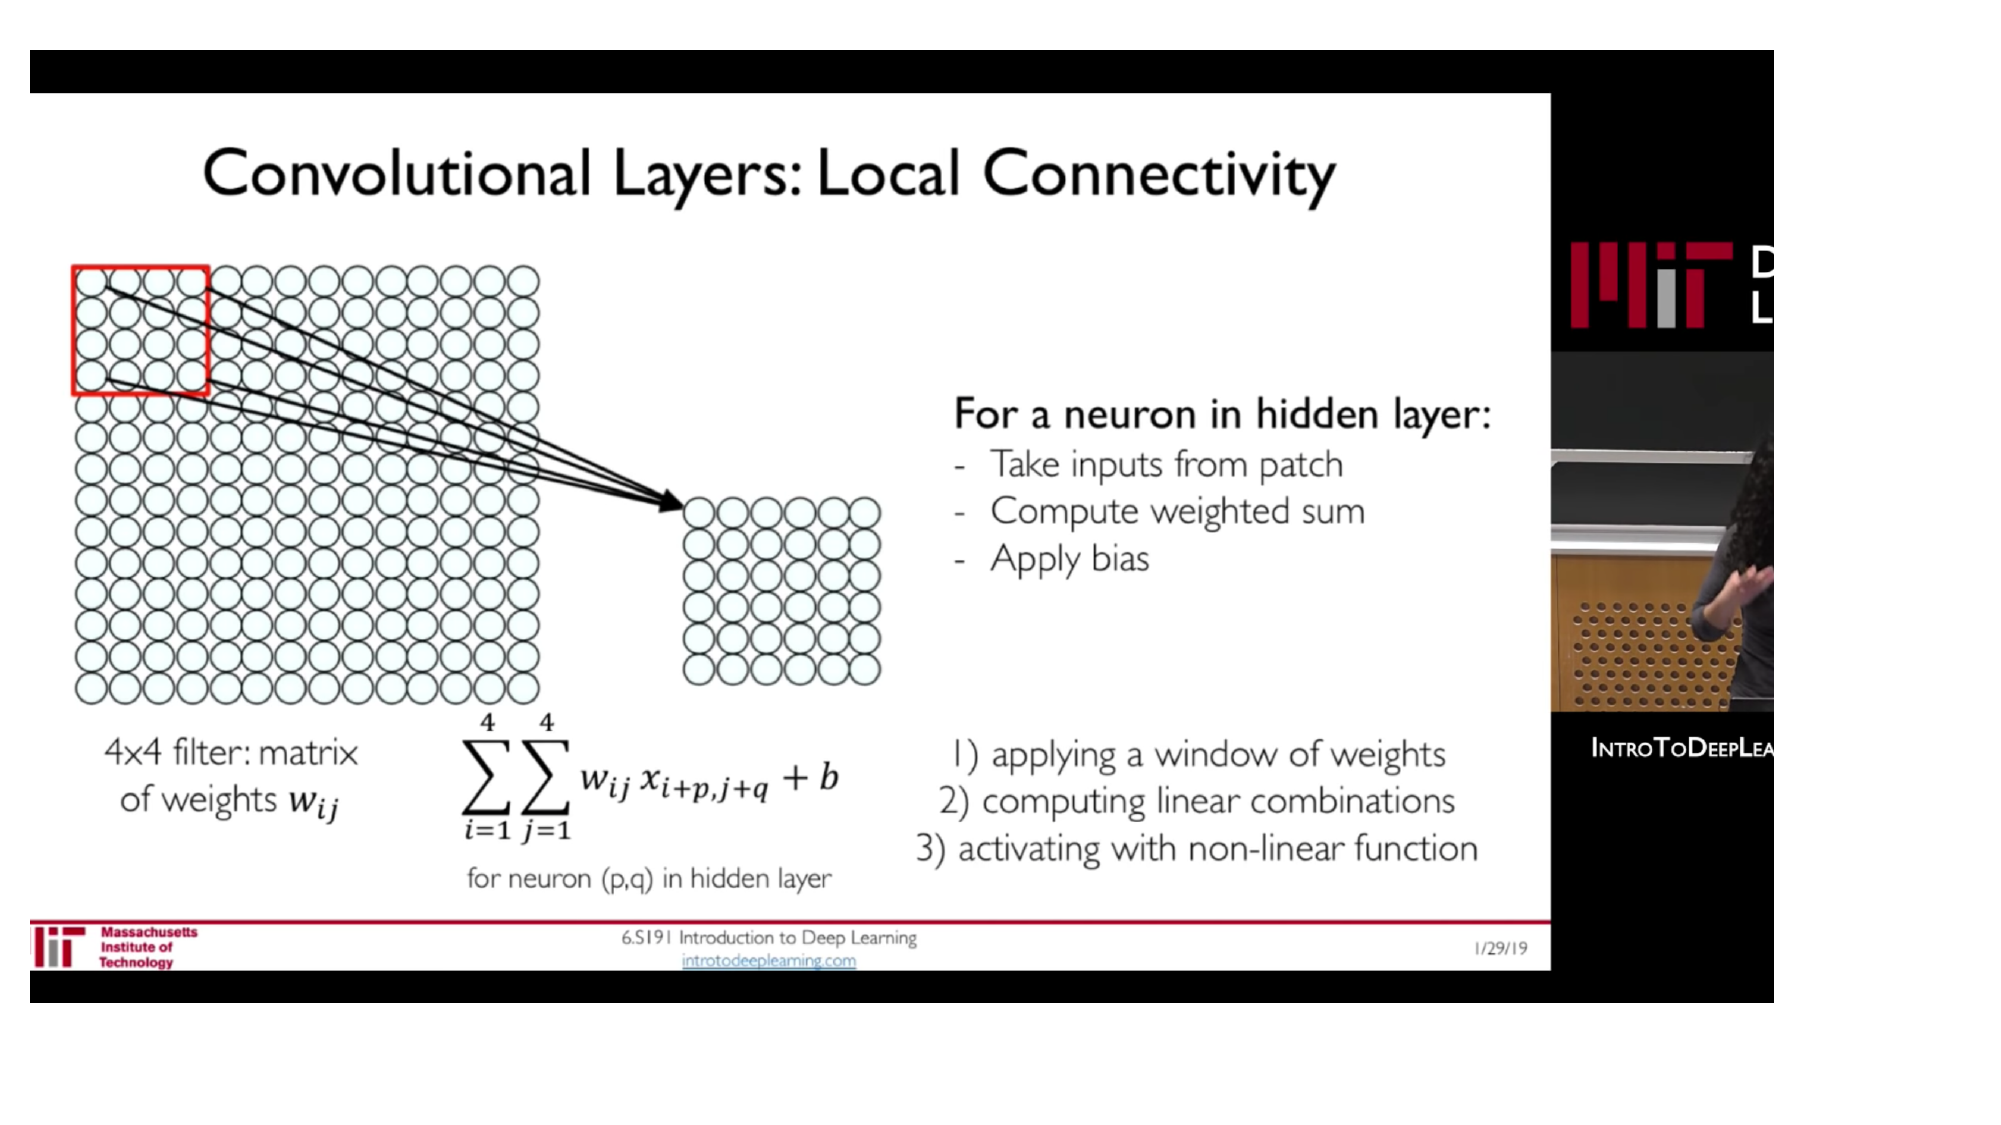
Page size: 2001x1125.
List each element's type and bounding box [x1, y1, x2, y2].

picture [30, 50, 1774, 1003]
